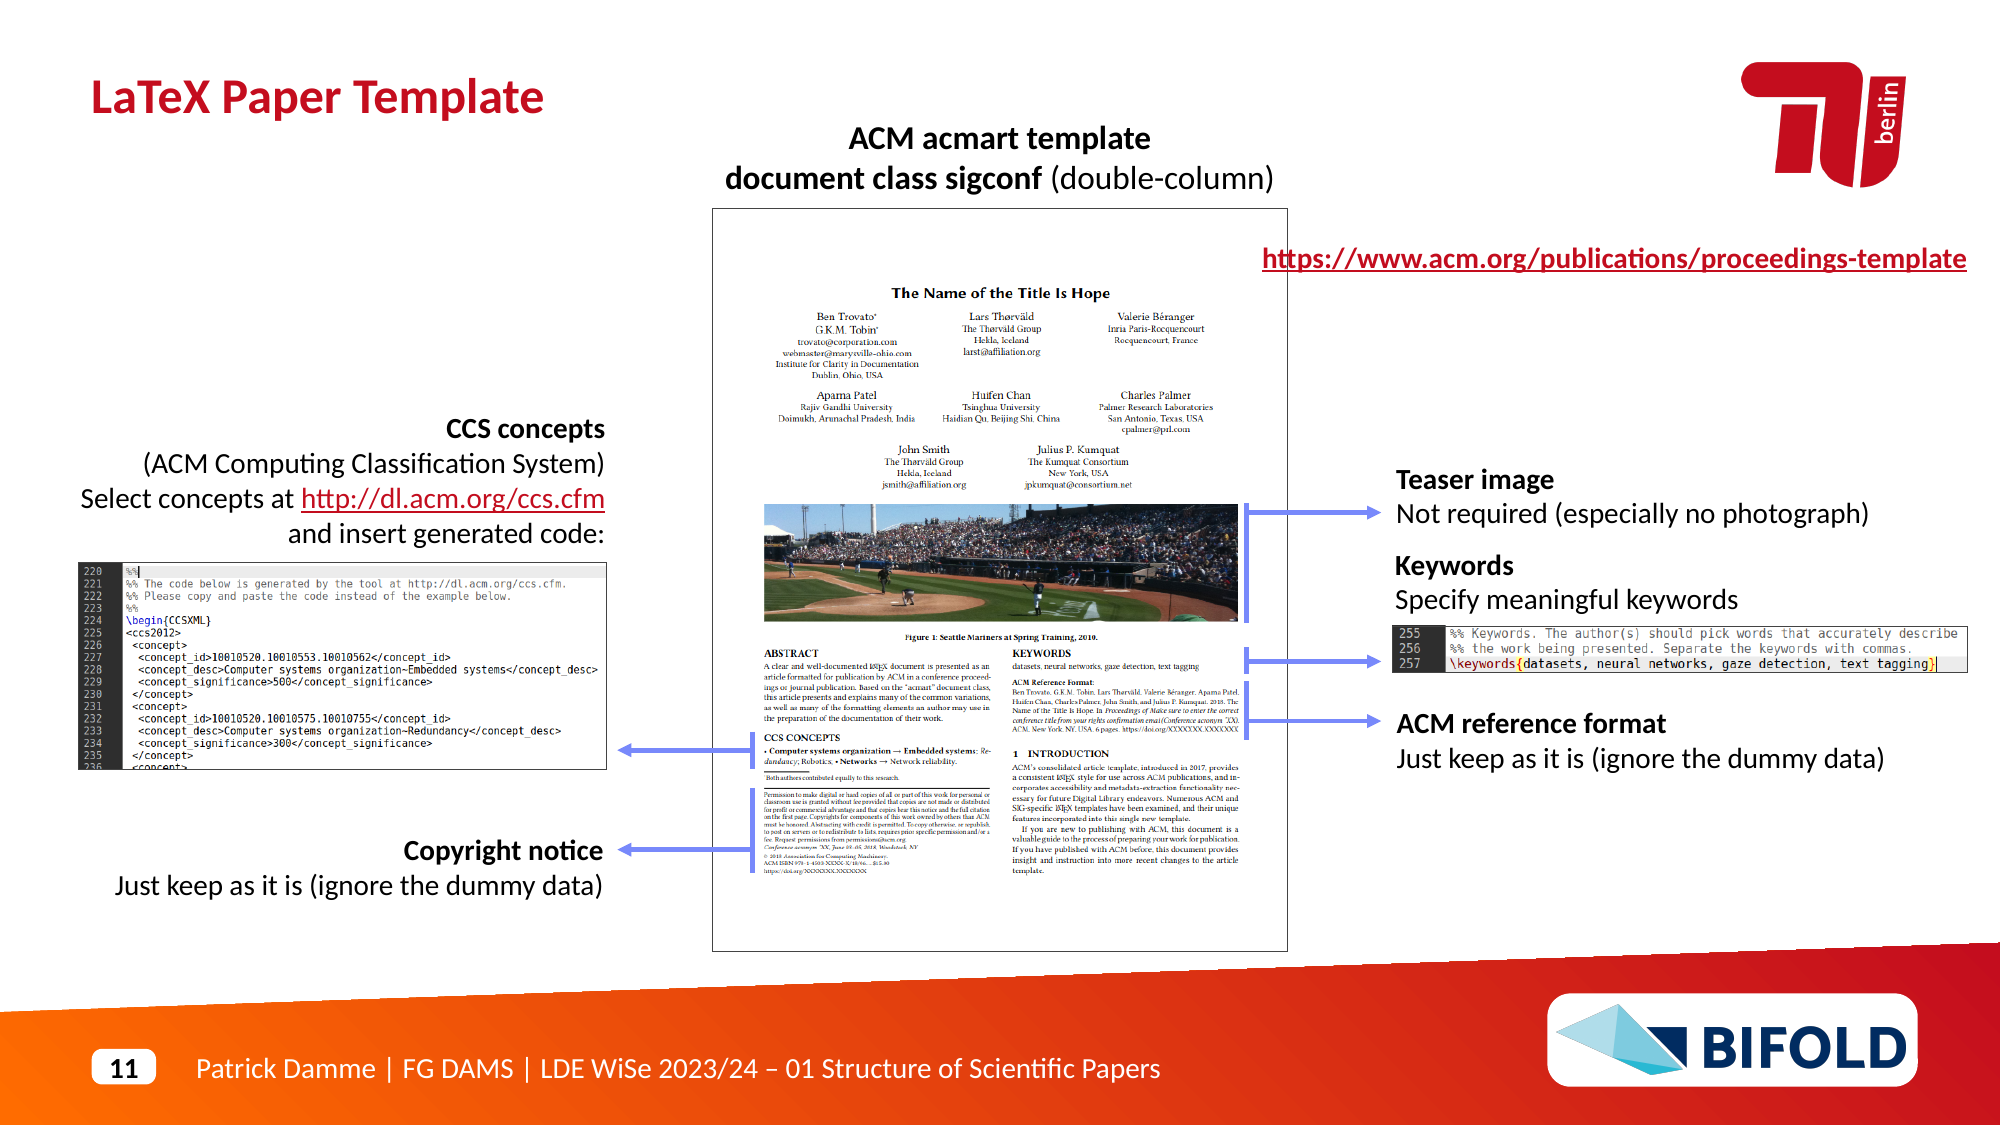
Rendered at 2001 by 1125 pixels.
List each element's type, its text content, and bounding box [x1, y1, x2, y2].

text_box https://www.acm.org/publications/ proceedings-template [1288, 231, 1983, 282]
text_box Copyright notice Just keep as it is (ignore the dummy data) [99, 824, 619, 909]
text_box CCS concepts (ACM Computing Classification System) Select concepts at http://dl.acm.org/ccs.cfm and insert generated code: [65, 402, 621, 557]
text_box Teaser image Not required (especially no photograph) [1381, 452, 1885, 538]
text_box Keywords Specify meaningful keywords [1380, 538, 1754, 624]
picture [712, 208, 1288, 952]
text_box ACM acmart template document class sigconf (double-column) [710, 108, 1290, 204]
picture [1741, 62, 1906, 188]
picture [1392, 625, 1968, 673]
picture [1556, 1004, 1906, 1075]
text_box ACM reference format Just keep as it is (ignore the dummy data) [1381, 696, 1901, 782]
picture [78, 562, 607, 770]
list LaTeX Paper Template [91, 65, 1455, 183]
